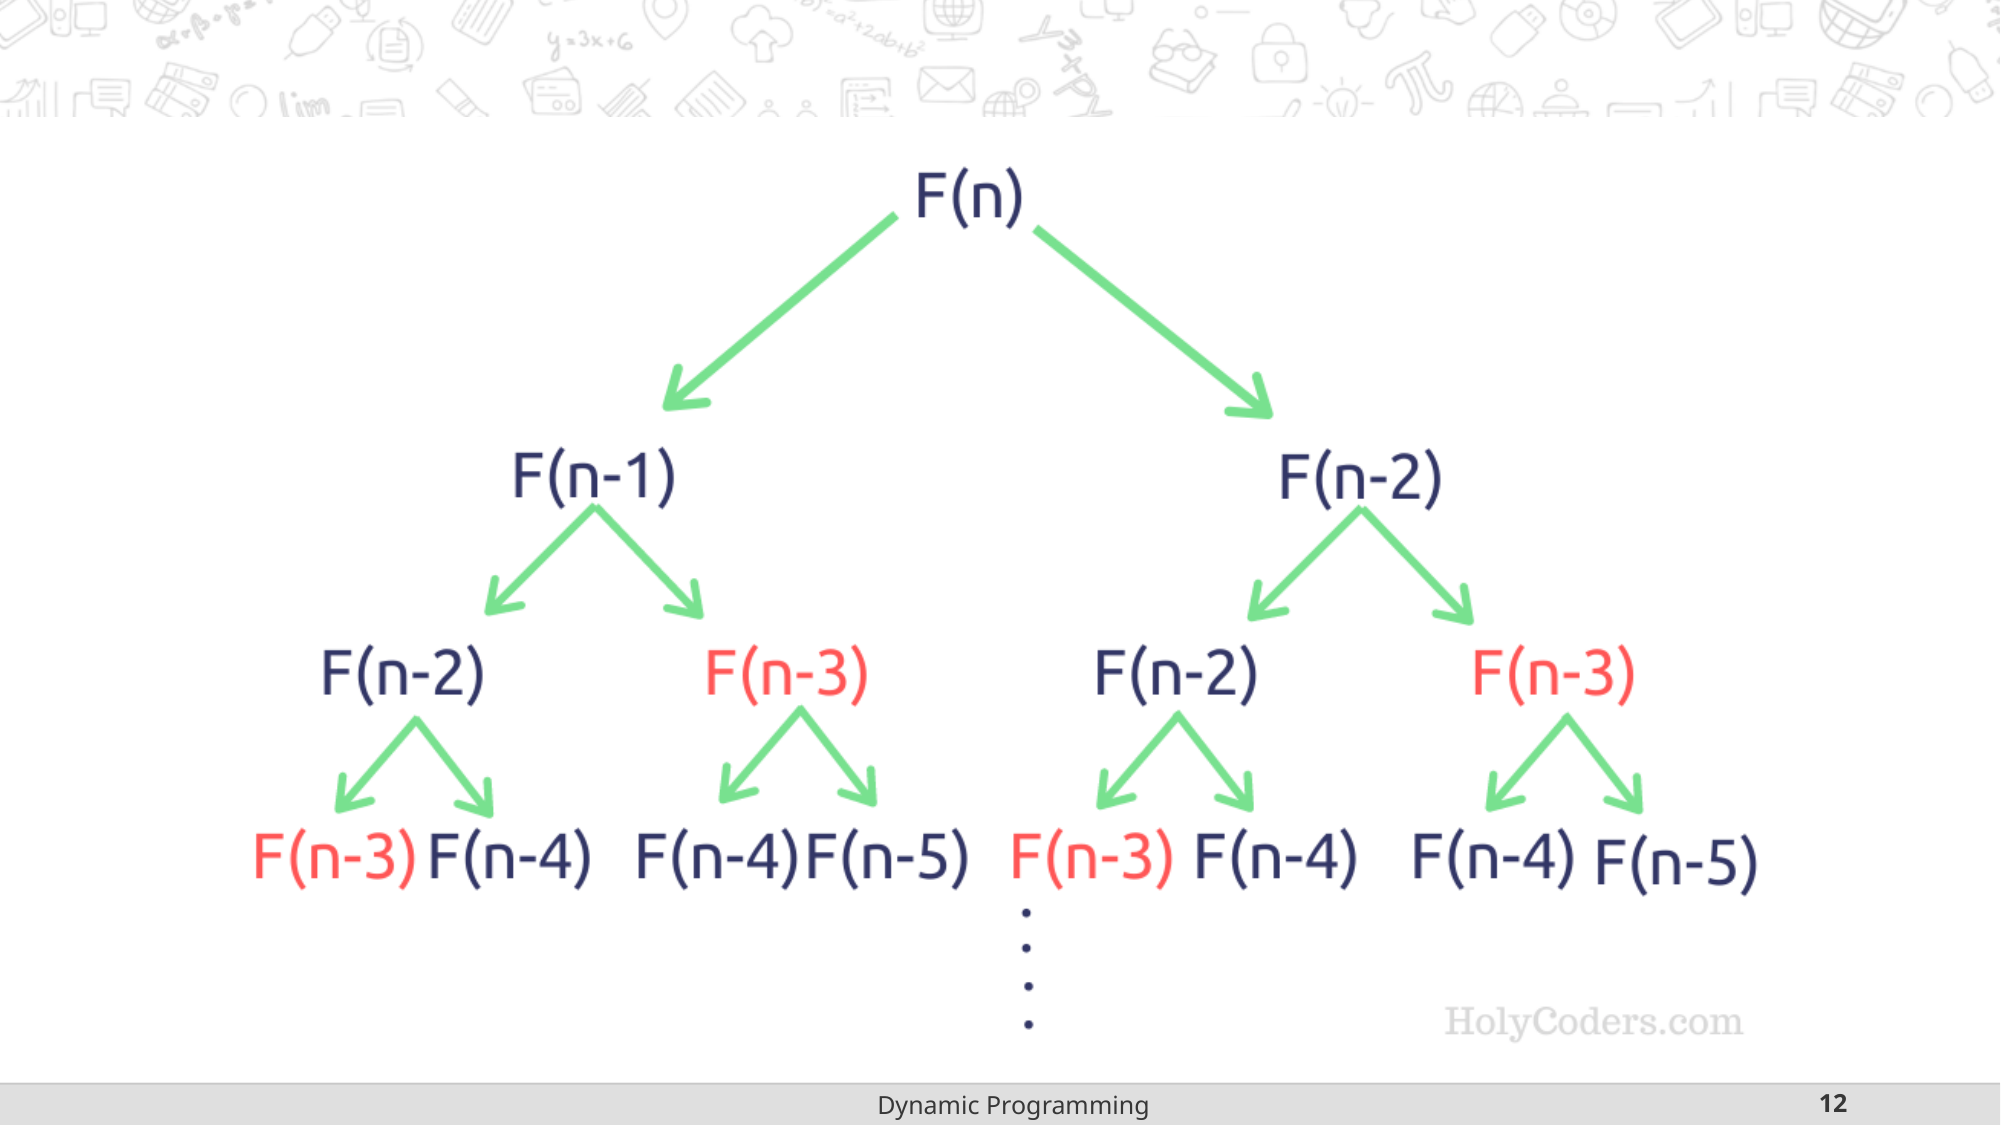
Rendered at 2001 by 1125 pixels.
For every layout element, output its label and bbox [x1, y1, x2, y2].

list [235, 141, 1765, 1059]
picture [0, 0, 2000, 117]
